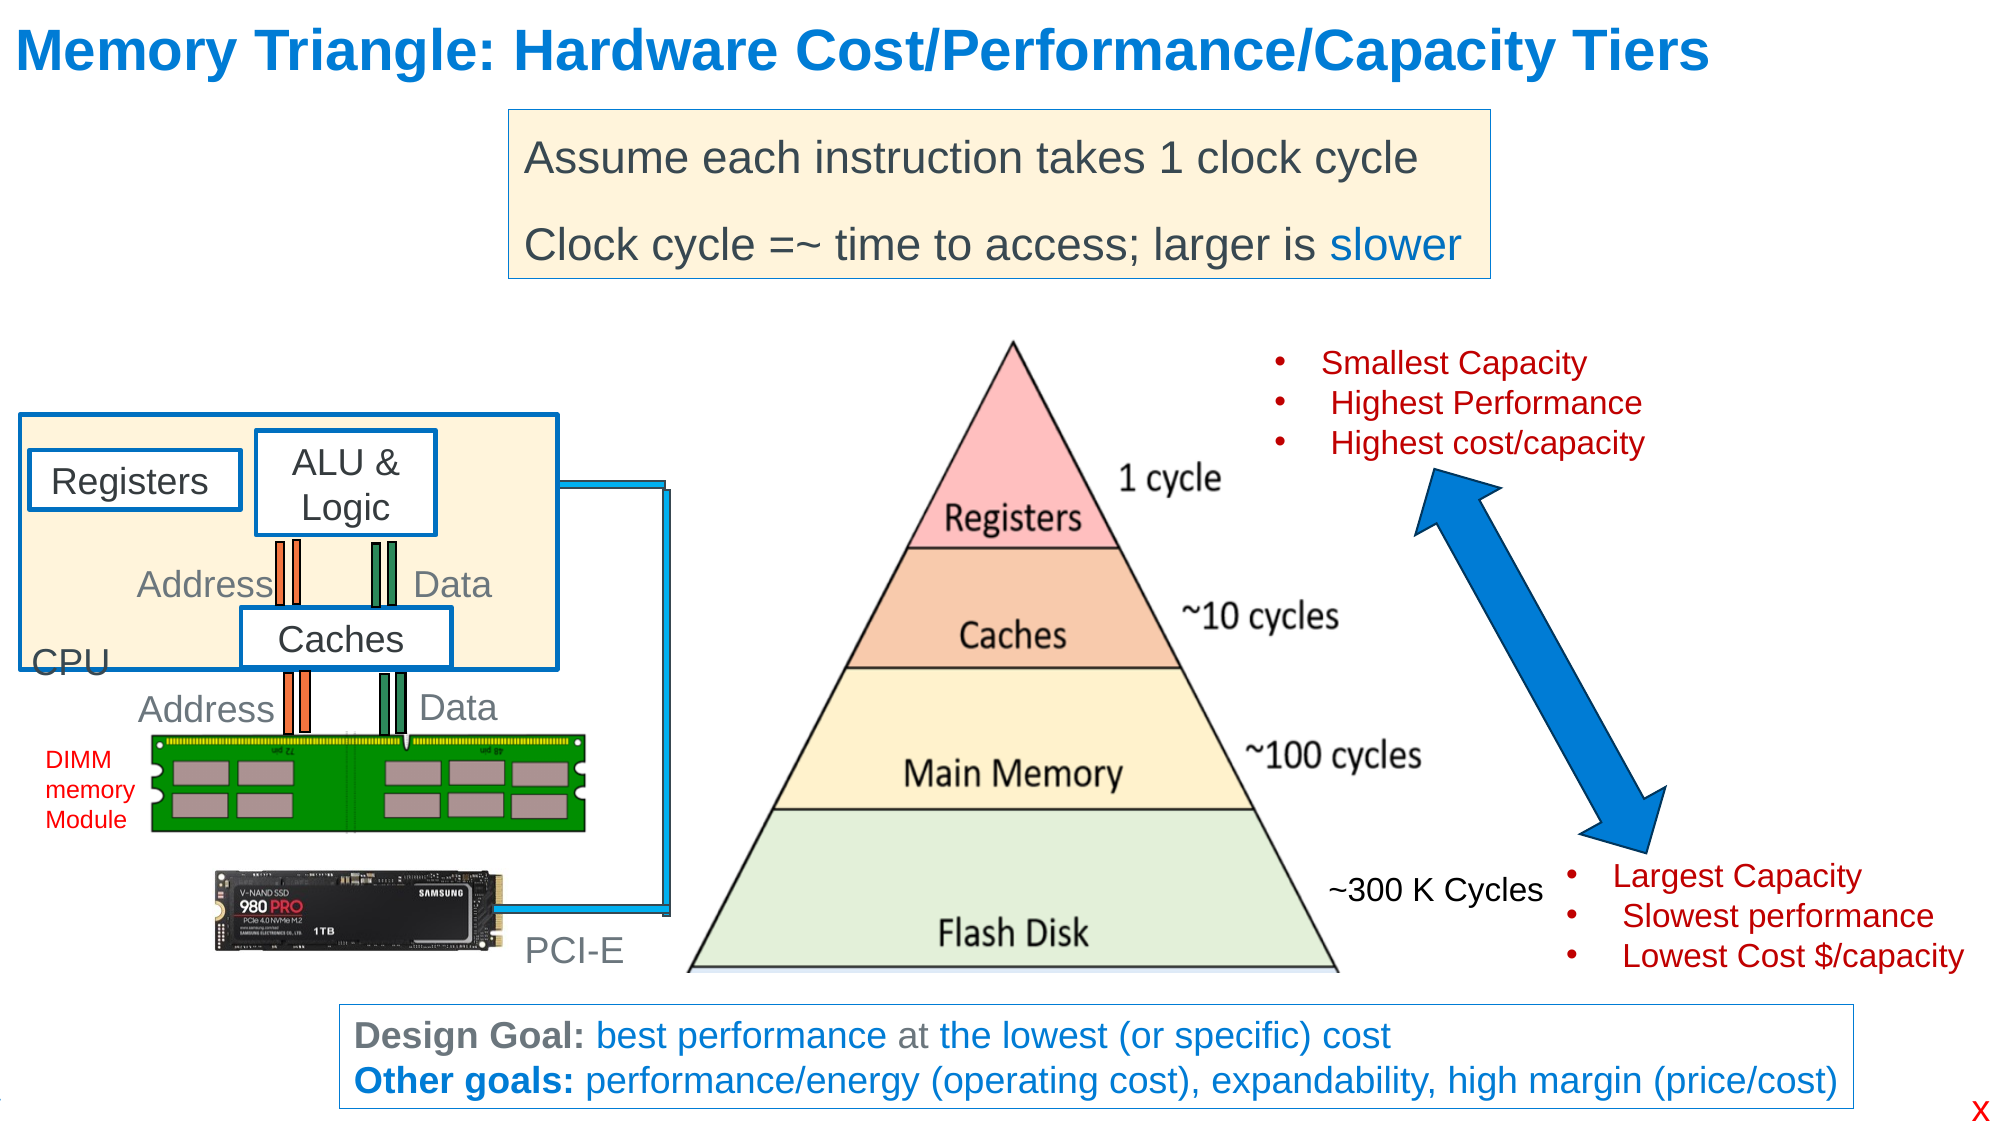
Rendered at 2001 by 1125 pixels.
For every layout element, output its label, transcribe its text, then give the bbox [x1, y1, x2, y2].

text_box Design Goal: best performance at the lowest (or specific) cost Other goals: performance/energy (operating cost), expandability, high margin (price/cost) [339, 1004, 1854, 1109]
text_box Assume each instruction takes 1 clock cycle Clock cycle =~ time to access; larger is slower [508, 109, 1491, 279]
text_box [212, 480, 671, 980]
picture [572, 308, 1621, 973]
text_box Largest Capacity Slowest performance Lowest Cost $/capacity [1551, 846, 2000, 982]
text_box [15, 414, 558, 739]
text_box x [1956, 1076, 2000, 1125]
title Memory Triangle: Hardware Cost/Performance/Capacity Tiers [0, 11, 1985, 91]
text_box Smallest Capacity Highest Performance Highest cost/capacity [1621, 333, 1723, 469]
text_box [1621, 754, 1668, 855]
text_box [30, 739, 212, 843]
